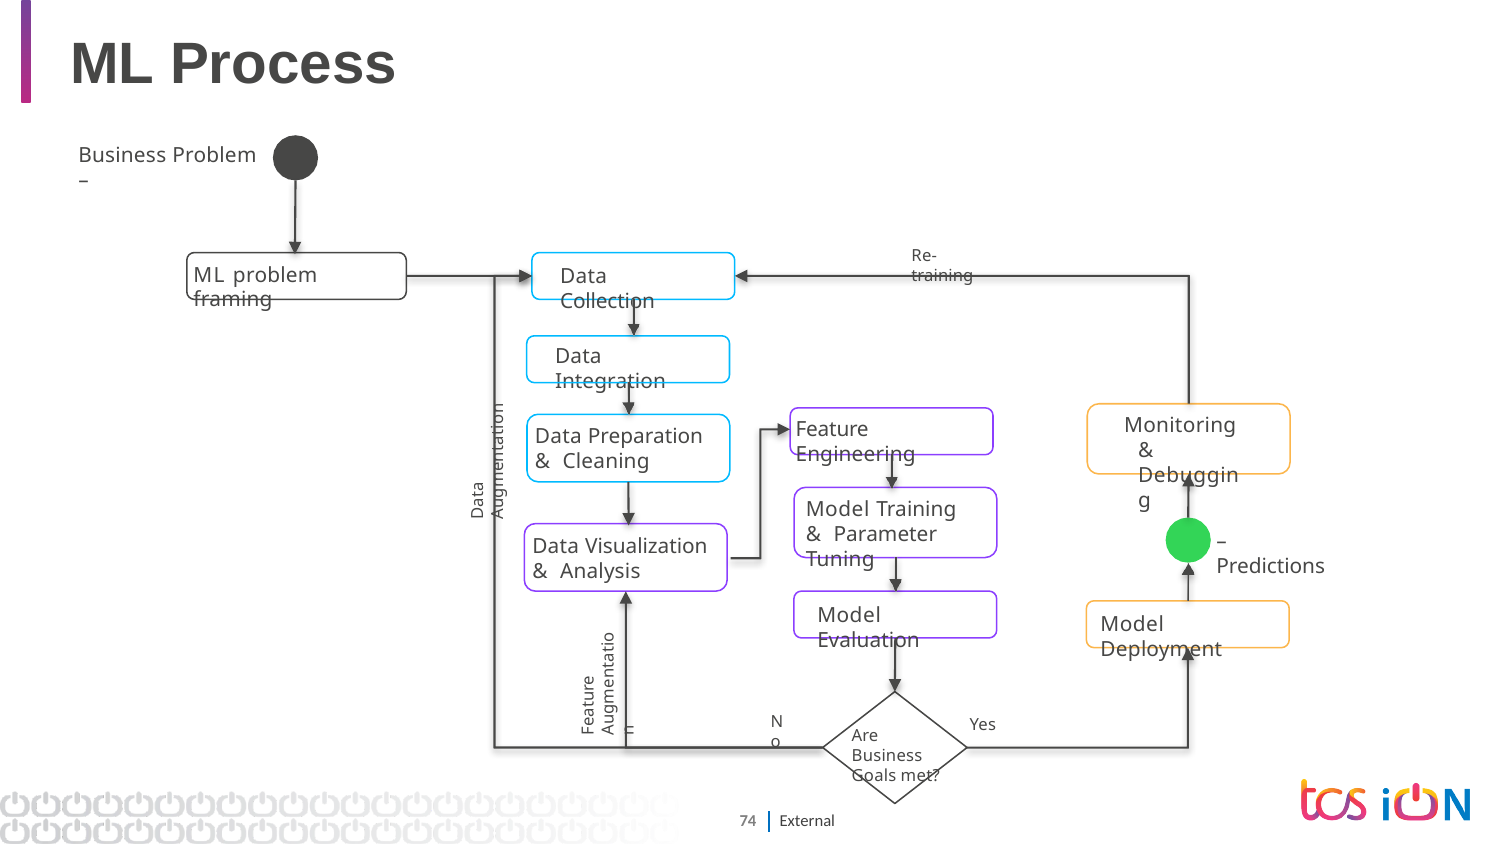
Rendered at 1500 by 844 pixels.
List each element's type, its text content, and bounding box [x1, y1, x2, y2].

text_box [185, 251, 269, 301]
text_box ML Process [68, 22, 399, 95]
picture [1295, 778, 1473, 827]
text_box – Predictions [1297, 525, 1340, 578]
text_box [272, 135, 319, 174]
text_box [1214, 402, 1292, 760]
text_box Business Problem – [76, 140, 263, 192]
text_box Are Business Goals met? [849, 769, 949, 785]
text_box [274, 176, 1210, 760]
picture [0, 791, 803, 844]
text_box [871, 785, 919, 804]
